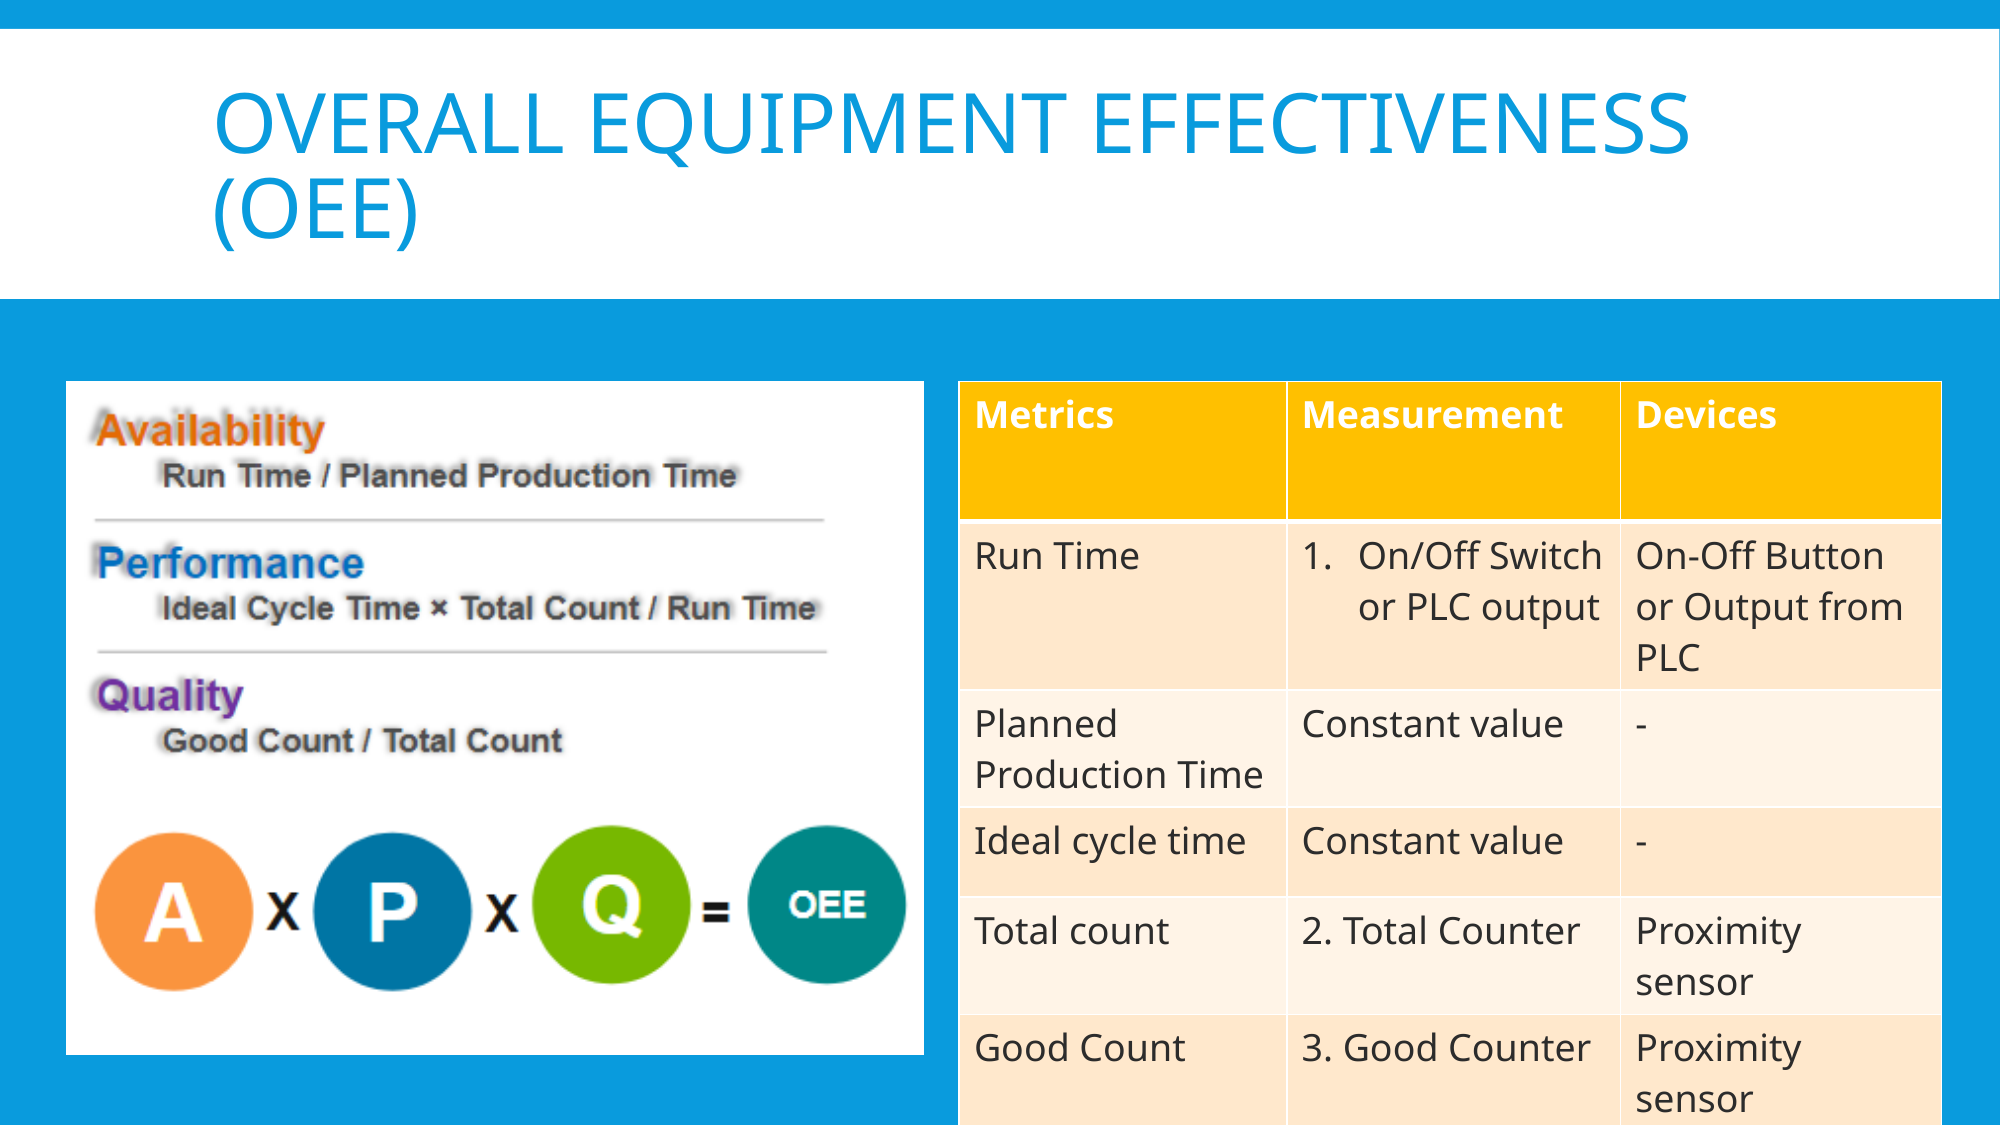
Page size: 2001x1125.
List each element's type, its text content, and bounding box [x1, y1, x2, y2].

table_cell On-Off Button or Output from PLC [1621, 524, 1941, 689]
table_header Devices [1621, 382, 1941, 519]
table_cell Good Count [960, 1015, 1286, 1125]
table_cell Constant value [1288, 808, 1620, 896]
table_cell Ideal cycle time [960, 808, 1286, 896]
table_cell - [1621, 808, 1941, 896]
table_cell Planned Production Time [960, 691, 1286, 806]
table_cell - [1621, 691, 1941, 806]
table_cell On/Off Switch or PLC output [1288, 524, 1620, 689]
table_header Metrics [960, 382, 1286, 519]
title Overall equipment effectiveness (OEE) [197, 46, 1803, 295]
table_cell Constant value [1288, 691, 1620, 806]
table_cell 2. Total Counter [1288, 898, 1620, 1014]
table_cell Run Time [960, 524, 1286, 689]
table_cell Proximity sensor [1621, 898, 1941, 1014]
table_cell Proximity sensor [1621, 1015, 1941, 1125]
table_cell 3. Good Counter [1288, 1015, 1620, 1125]
table_cell Total count [960, 898, 1286, 1014]
picture [67, 382, 923, 1054]
table_header Measurement [1288, 382, 1620, 519]
